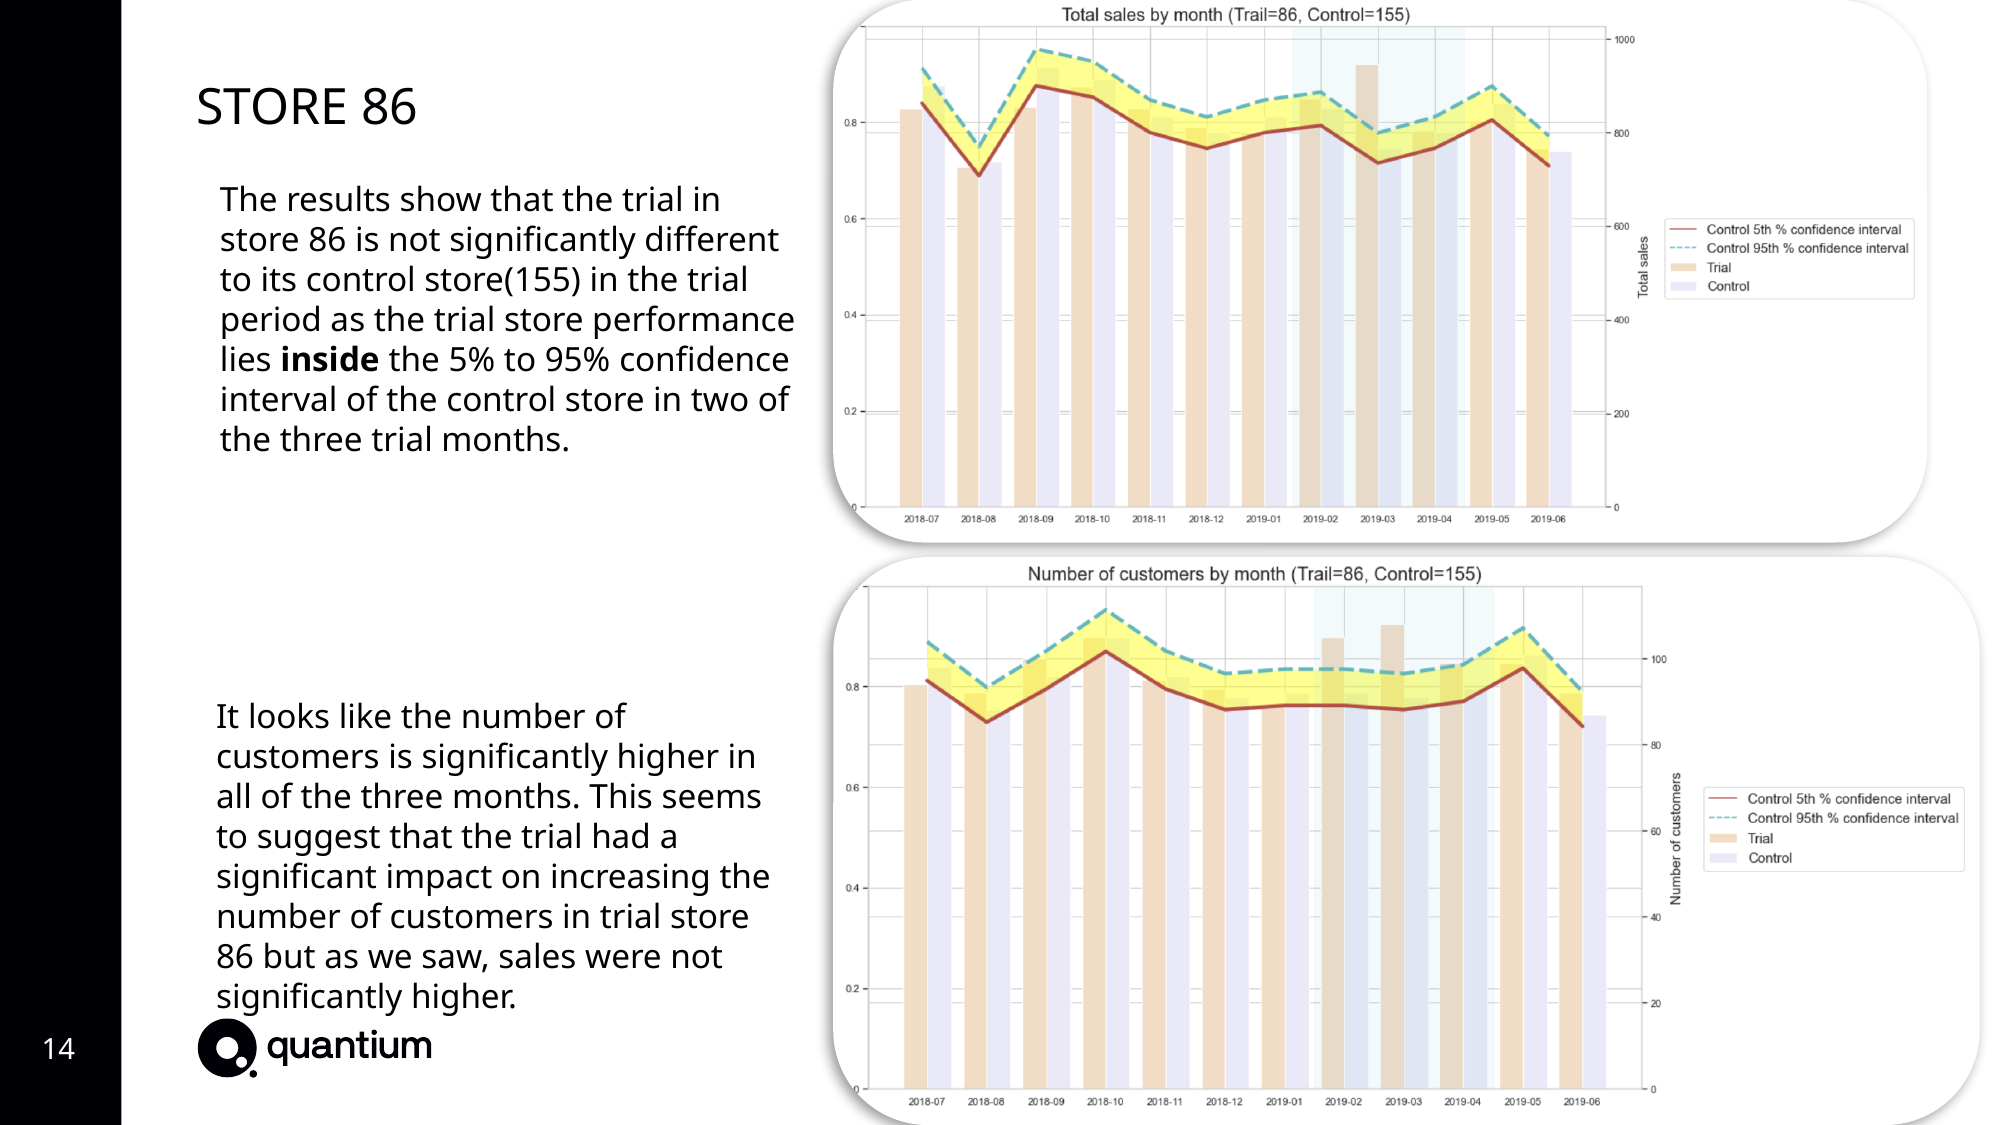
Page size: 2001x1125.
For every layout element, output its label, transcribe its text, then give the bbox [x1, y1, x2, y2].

text_box It looks like the number of customers is significantly higher in all of the three months. This seems to suggest that the trial had a significant impact on increasing the number of customers in trial store 86 but as we saw, sales were not significantly higher. [215, 694, 796, 1016]
picture [833, 0, 1928, 543]
text_box The results show that the trial in store 86 is not significantly different to its control store(155) in the trial period as the trial store performance lies inside the 5% to 95% confidence interval of the control store in two of the three trial months. [219, 178, 809, 459]
picture [833, 557, 1980, 1125]
list STORE 86 [196, 74, 821, 210]
